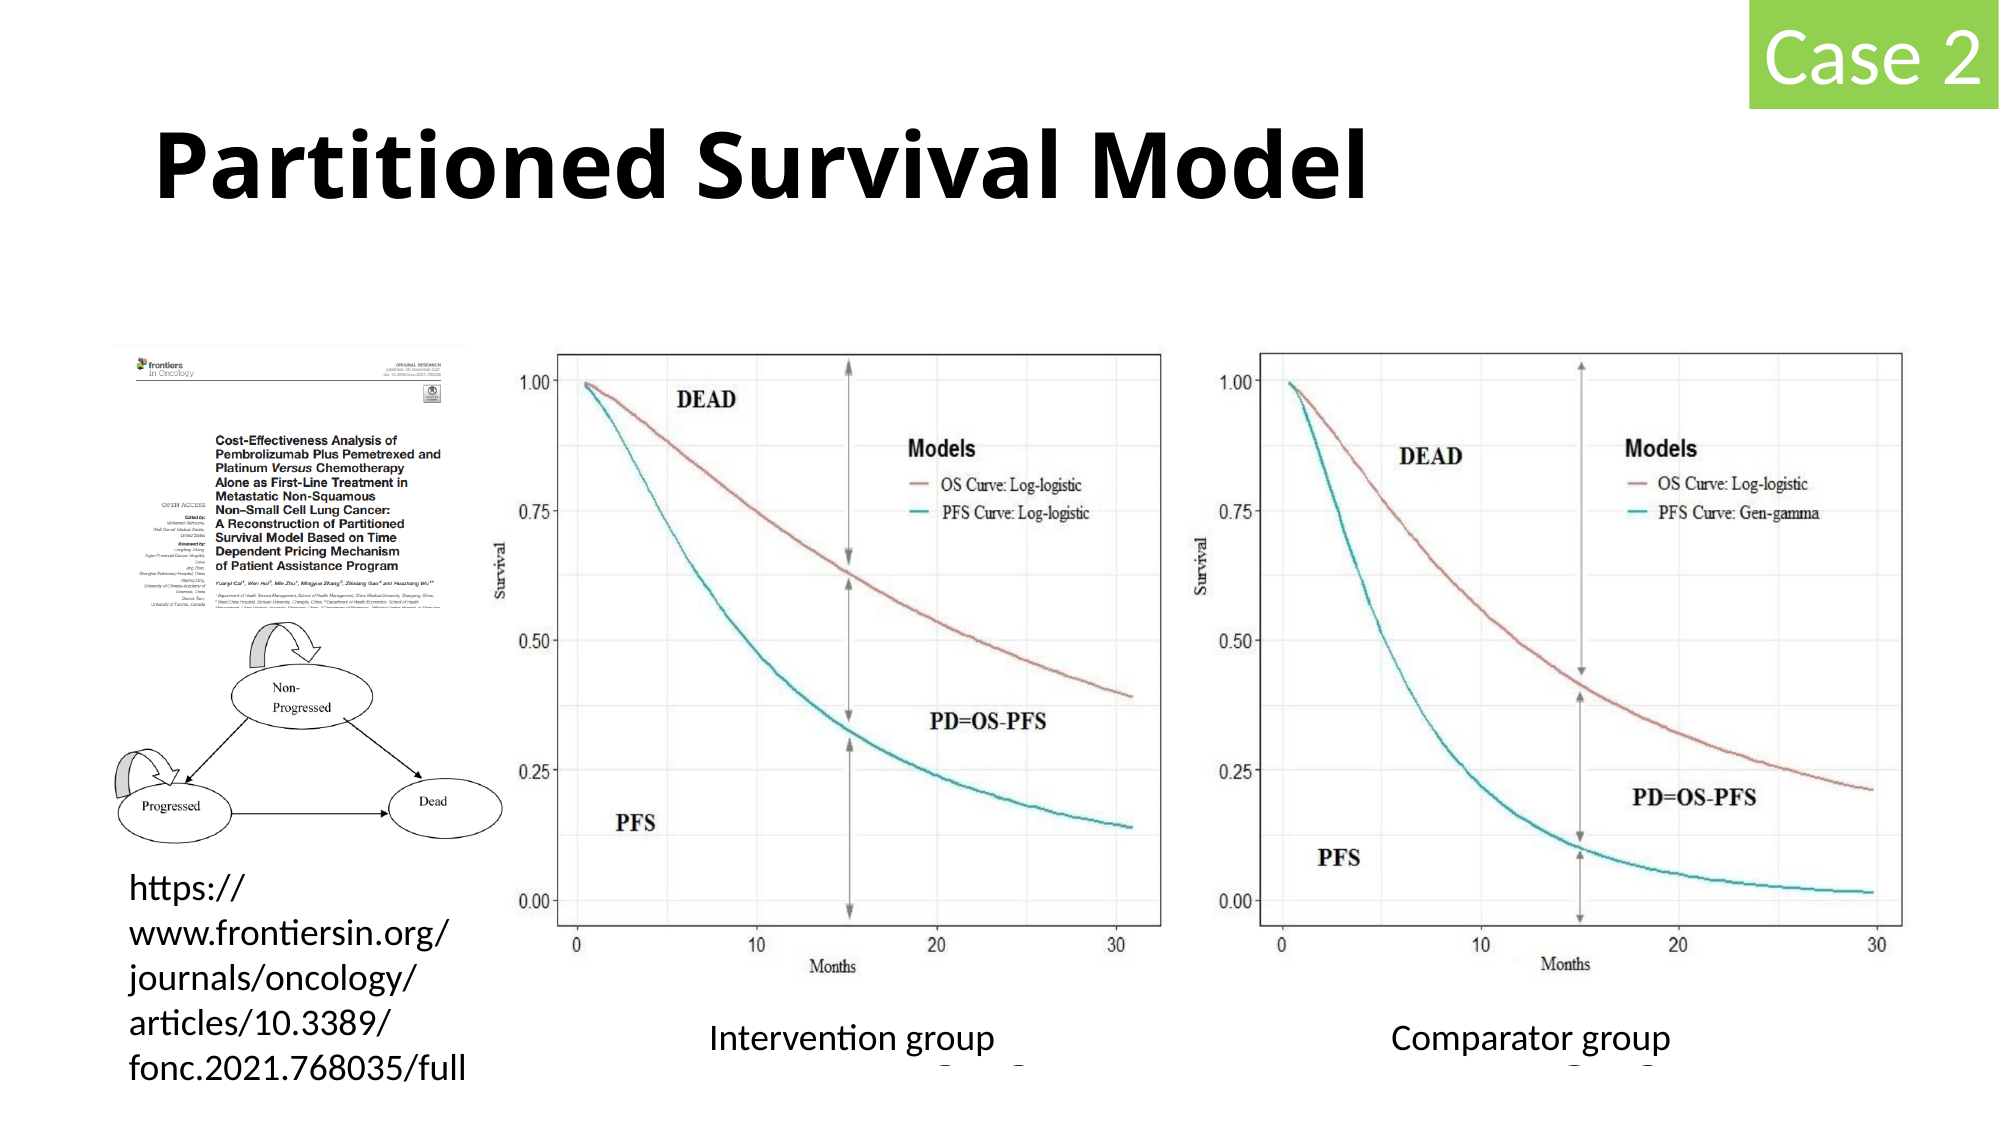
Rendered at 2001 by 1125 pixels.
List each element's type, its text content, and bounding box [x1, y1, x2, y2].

picture [99, 345, 1909, 1066]
title Partitioned Survival Model [137, 59, 1863, 278]
text_box Case 2 [1749, 0, 1999, 109]
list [114, 345, 466, 608]
text_box https://www.frontiersin.org/journals/oncology/articles/10.3389/fonc.2021.768035/full [114, 855, 517, 1096]
